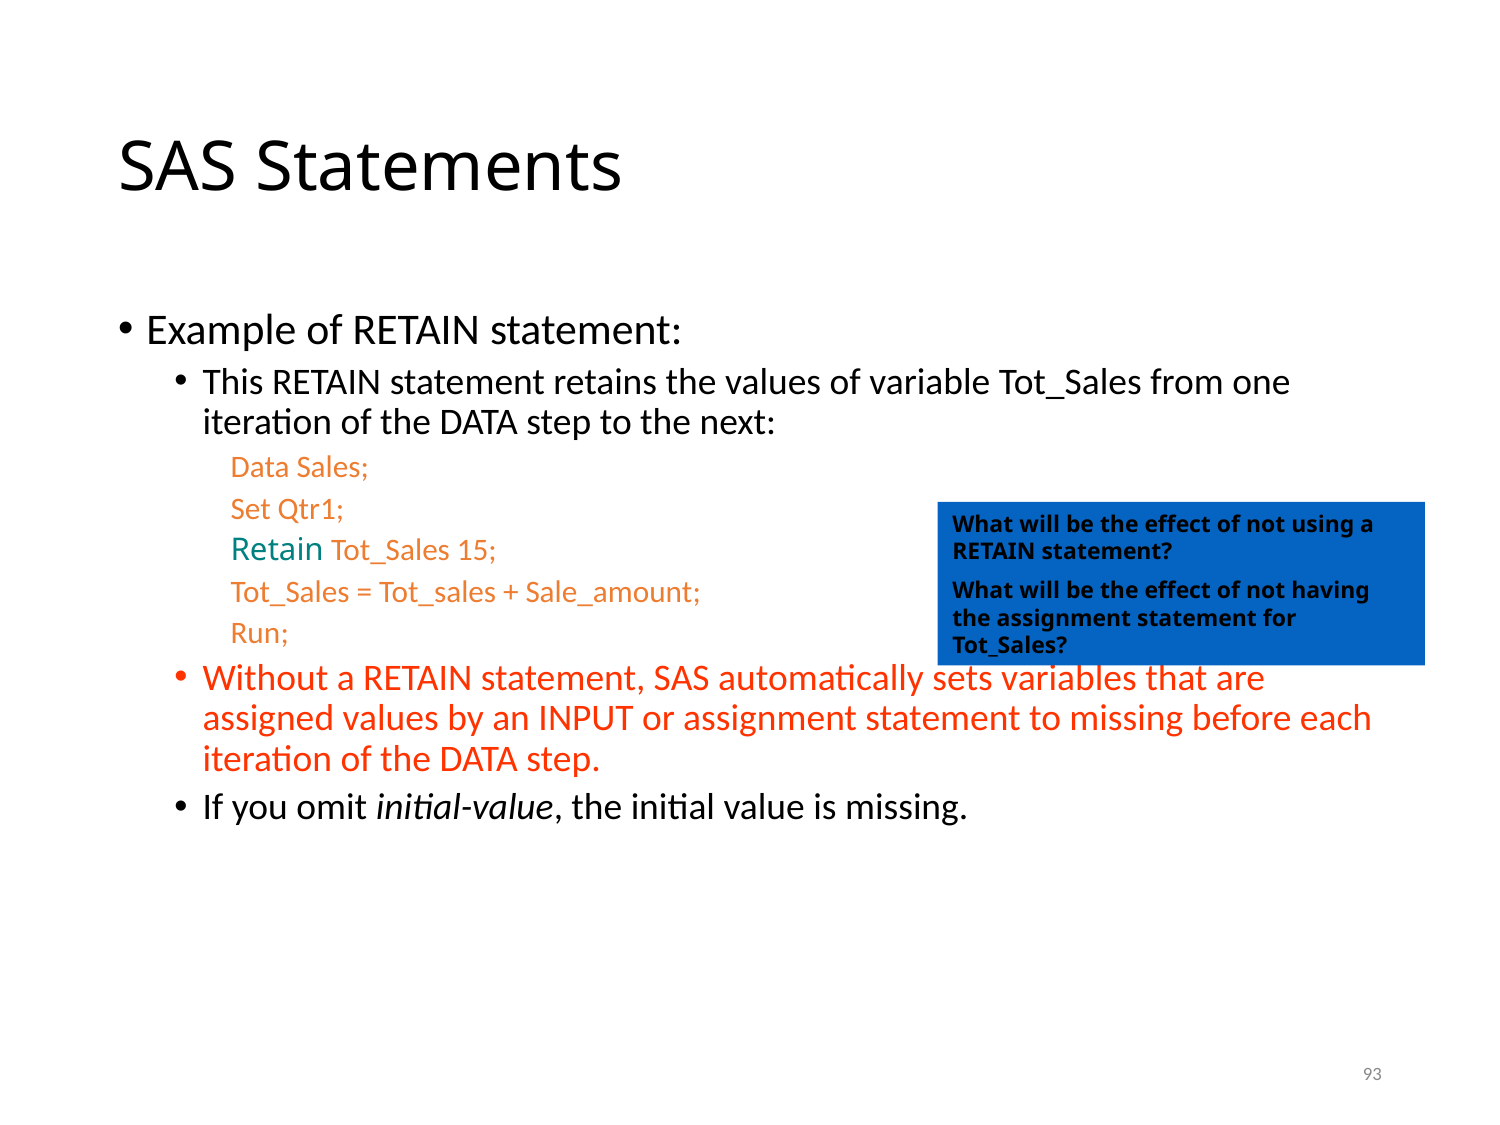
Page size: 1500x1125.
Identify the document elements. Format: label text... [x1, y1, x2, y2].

title SAS Statements [103, 59, 1397, 278]
list Example of RETAIN statement: This RETAIN statement retains the values of variable Tot_Sales from one iteration of the DATA step to the next: Data Sales; Set Qtr1; Retain Tot_Sales 15; Tot_Sales = Tot_sales + Sale_amount; Run; Without a RETAIN statement, SAS automatically sets variables that are assigned values by an INPUT or assignment statement to missing before each iteration of the DATA step. If you omit initial-value, the initial value is missing. [103, 299, 1397, 1014]
text_box What will be the effect of not using a RETAIN statement? What will be the effect of not having the assignment statement for Tot_Sales? [937, 501, 1425, 666]
slide_number 93 [1059, 1042, 1397, 1103]
